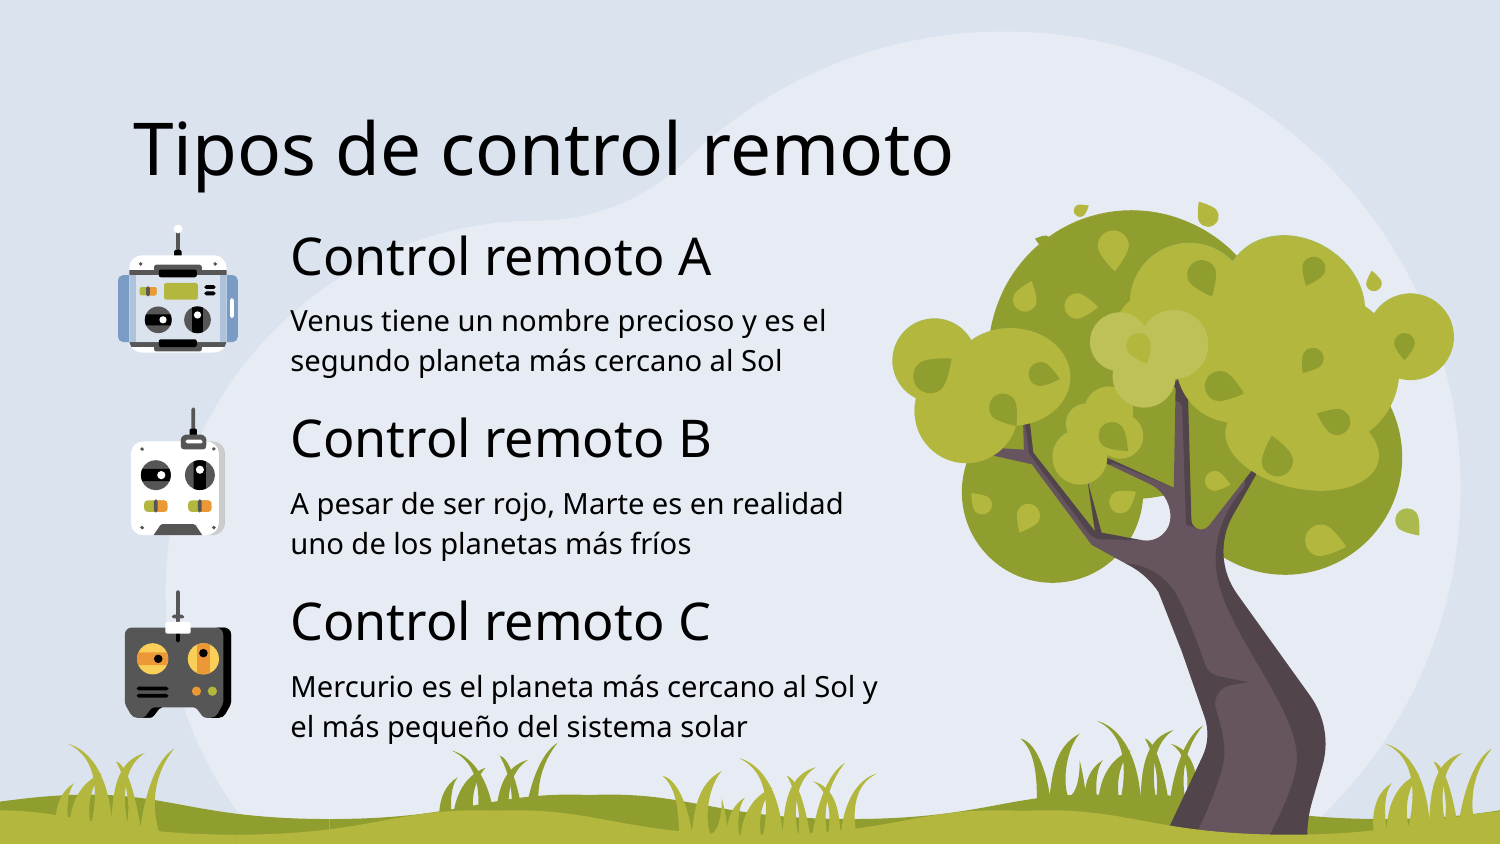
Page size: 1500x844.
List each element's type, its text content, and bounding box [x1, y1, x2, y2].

title Tipos de control remoto [118, 87, 1382, 182]
subtitle Control remoto B [275, 407, 887, 465]
subtitle A pesar de ser rojo, Marte es en realidad uno de los planetas más fríos [275, 465, 887, 560]
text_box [117, 224, 239, 353]
subtitle Venus tiene un nombre precioso y es el segundo planeta más cercano al Sol [275, 301, 887, 377]
subtitle Mercurio es el planeta más cercano al Sol y el más pequeño del sistema solar [275, 667, 887, 742]
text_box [130, 407, 226, 536]
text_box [0, 743, 1500, 844]
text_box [892, 201, 1455, 743]
subtitle Control remoto A [275, 224, 887, 301]
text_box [124, 589, 232, 718]
subtitle Control remoto C [275, 590, 887, 667]
